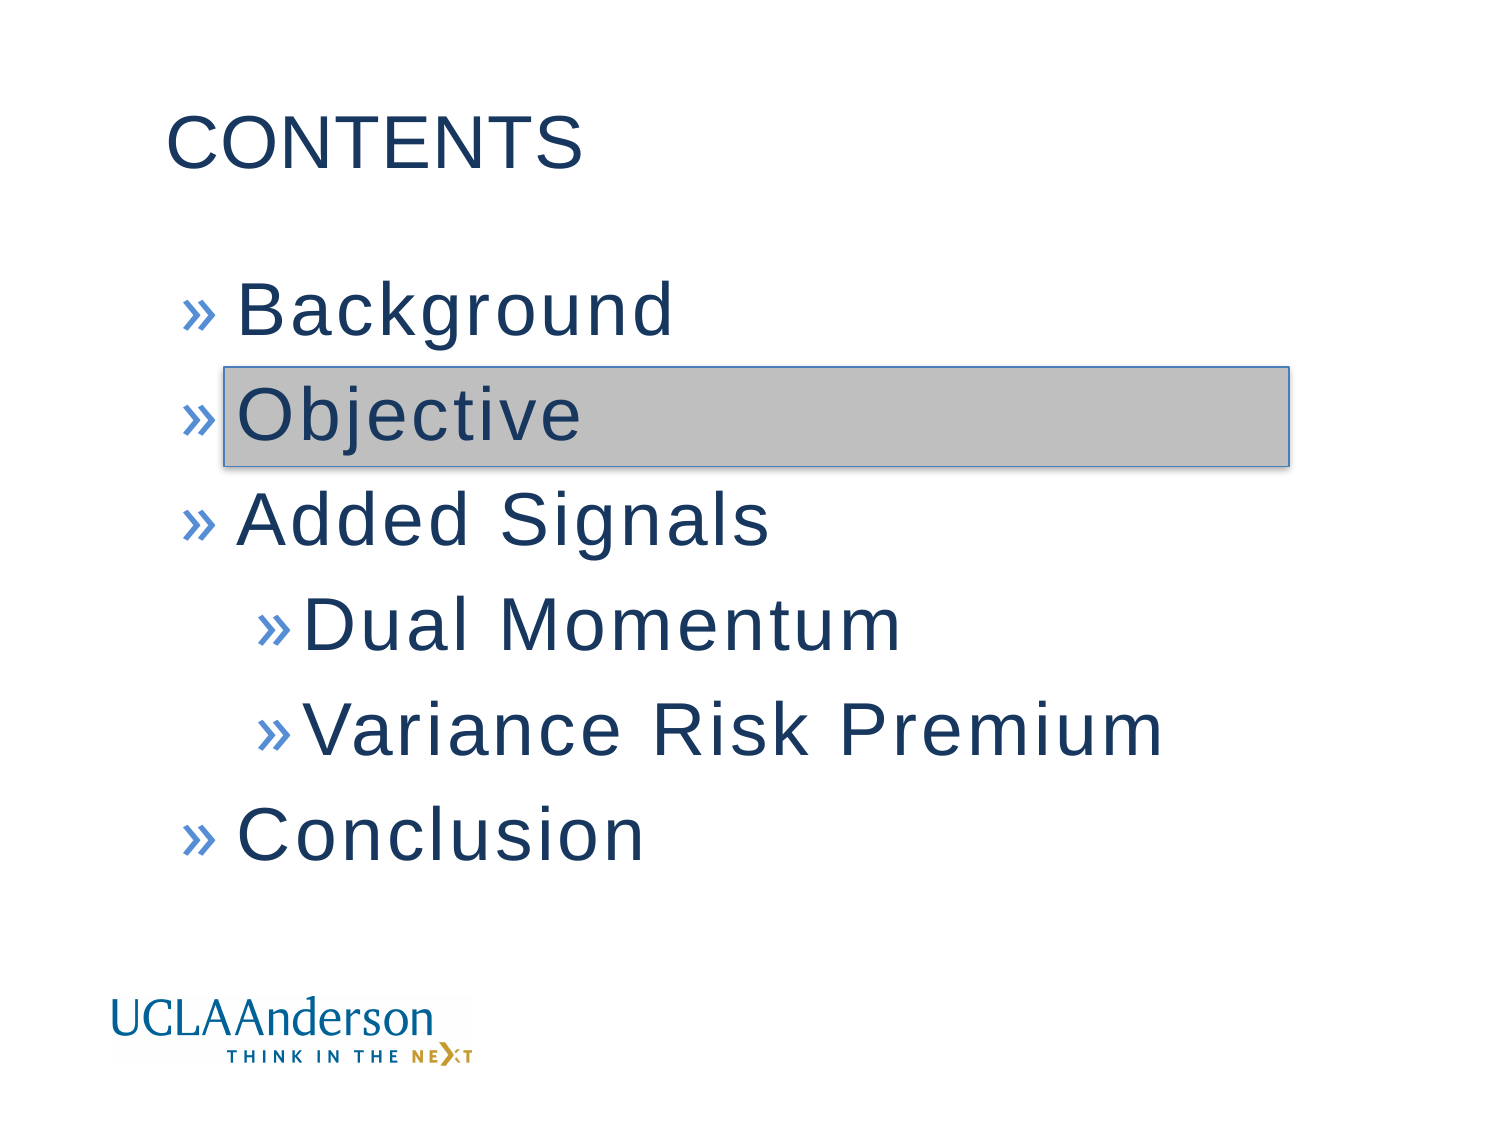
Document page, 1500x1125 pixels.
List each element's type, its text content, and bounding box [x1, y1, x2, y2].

picture [112, 996, 473, 1066]
list CONTENTS [150, 86, 1436, 195]
text_box Background Objective Added Signals Dual Momentum Variance Risk Premium Conclusion [165, 253, 1373, 942]
